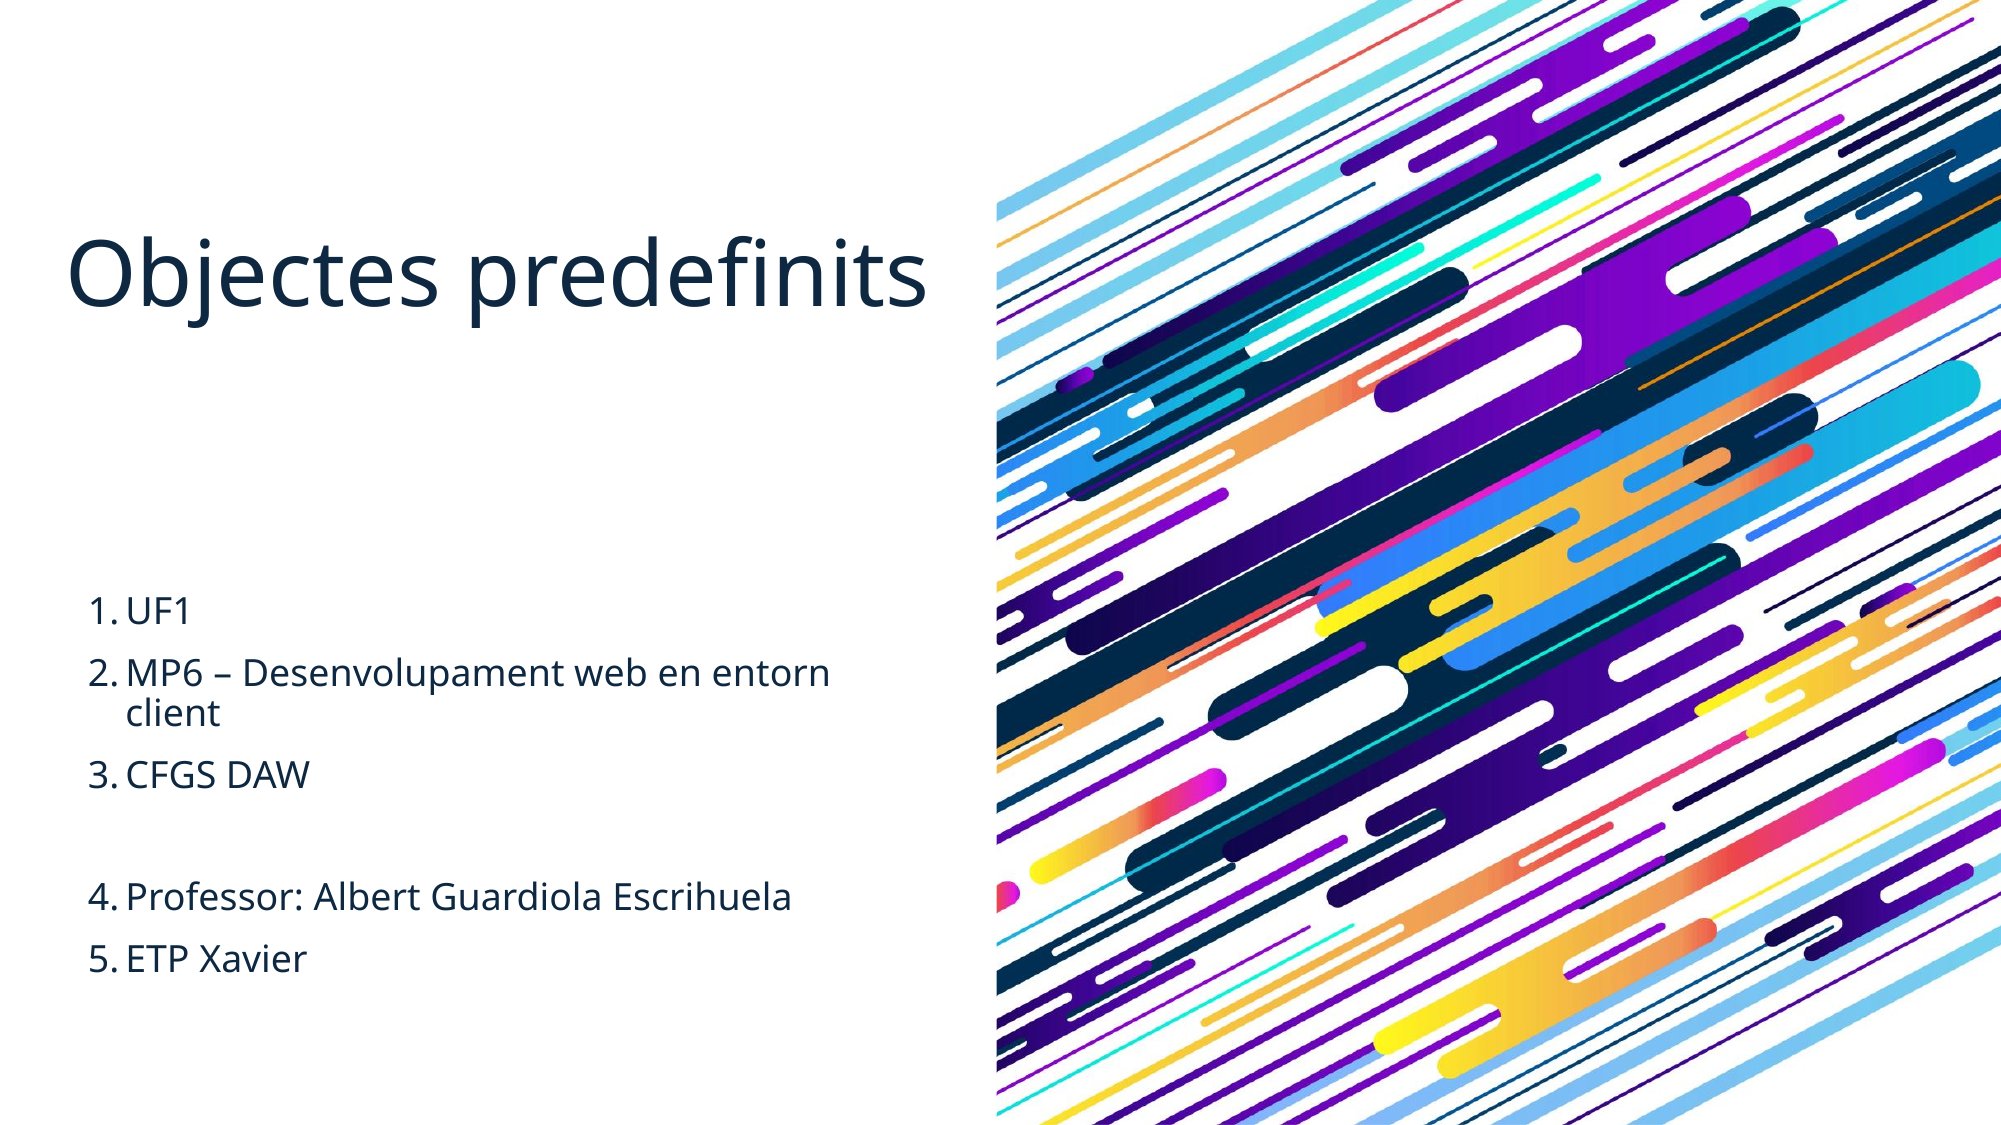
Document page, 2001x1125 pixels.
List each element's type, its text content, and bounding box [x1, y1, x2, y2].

picture [996, 0, 2001, 1125]
subtitle UF1 MP6 – Desenvolupament web en entorn client CFGS DAW Professor: Albert Guardiola Escrihuela ETP Xavier [72, 585, 886, 1079]
title Objectes predefinits [50, 93, 958, 462]
